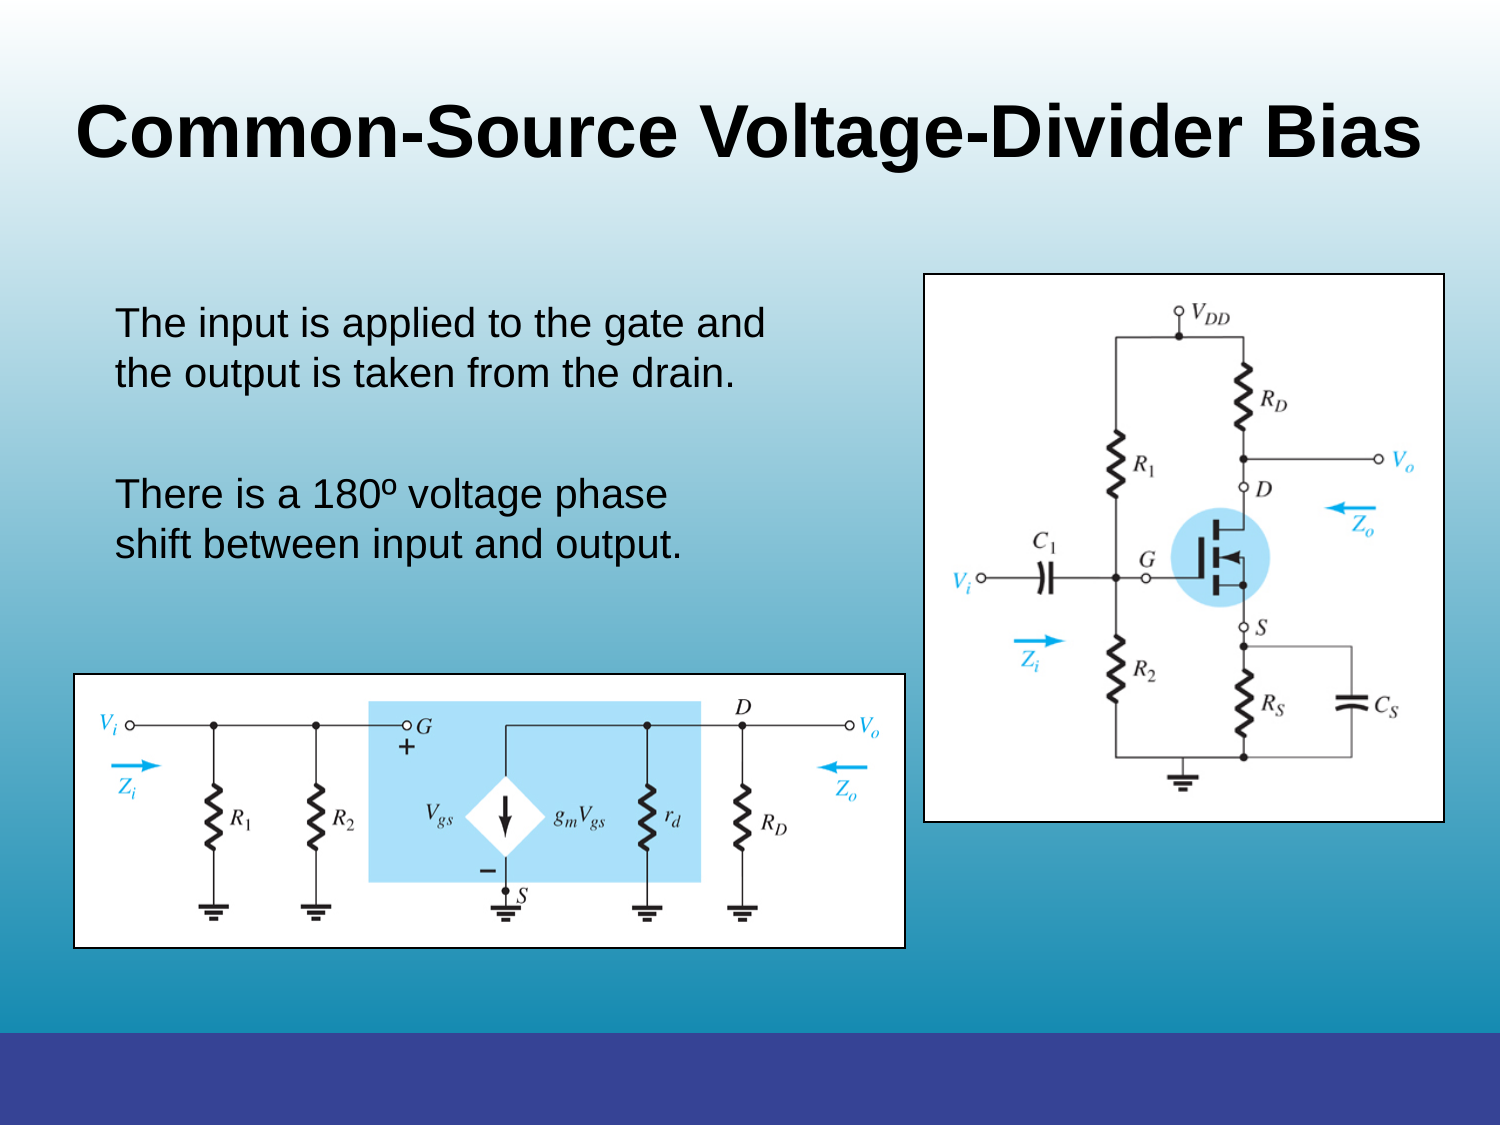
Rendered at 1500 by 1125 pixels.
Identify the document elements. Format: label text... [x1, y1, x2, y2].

picture [74, 674, 905, 948]
picture [924, 274, 1444, 822]
picture [0, 1033, 1500, 1125]
text_box Common-Source Voltage-Divider Bias [0, 74, 1500, 180]
text_box There is a 180º voltage phase shift between input and output. [99, 459, 738, 575]
text_box The input is applied to the gate and the output is taken from the drain. [99, 288, 807, 403]
